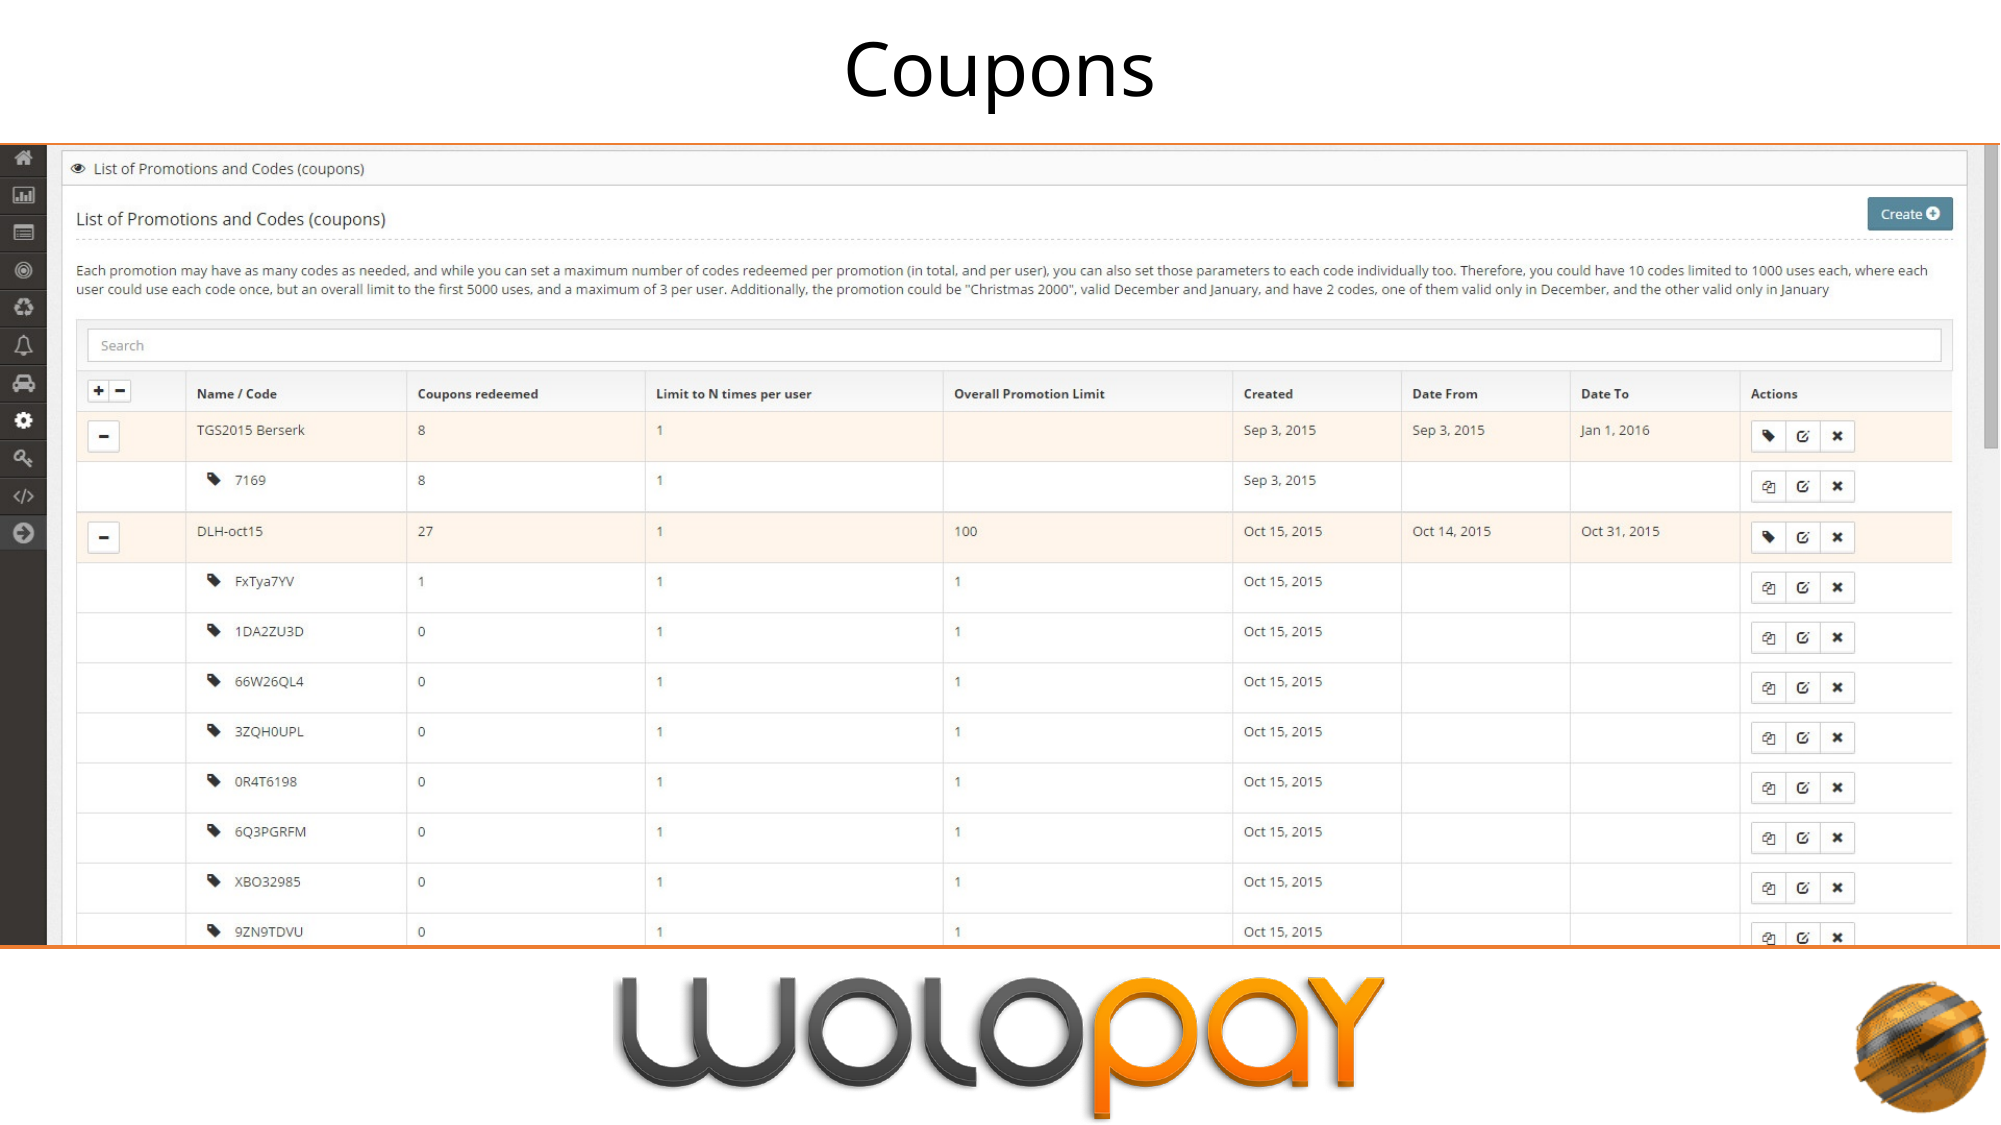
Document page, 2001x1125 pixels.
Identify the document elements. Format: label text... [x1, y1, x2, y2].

picture [1843, 968, 2000, 1125]
picture [0, 145, 2000, 945]
title Coupons [137, 0, 1862, 145]
picture [613, 974, 1387, 1125]
